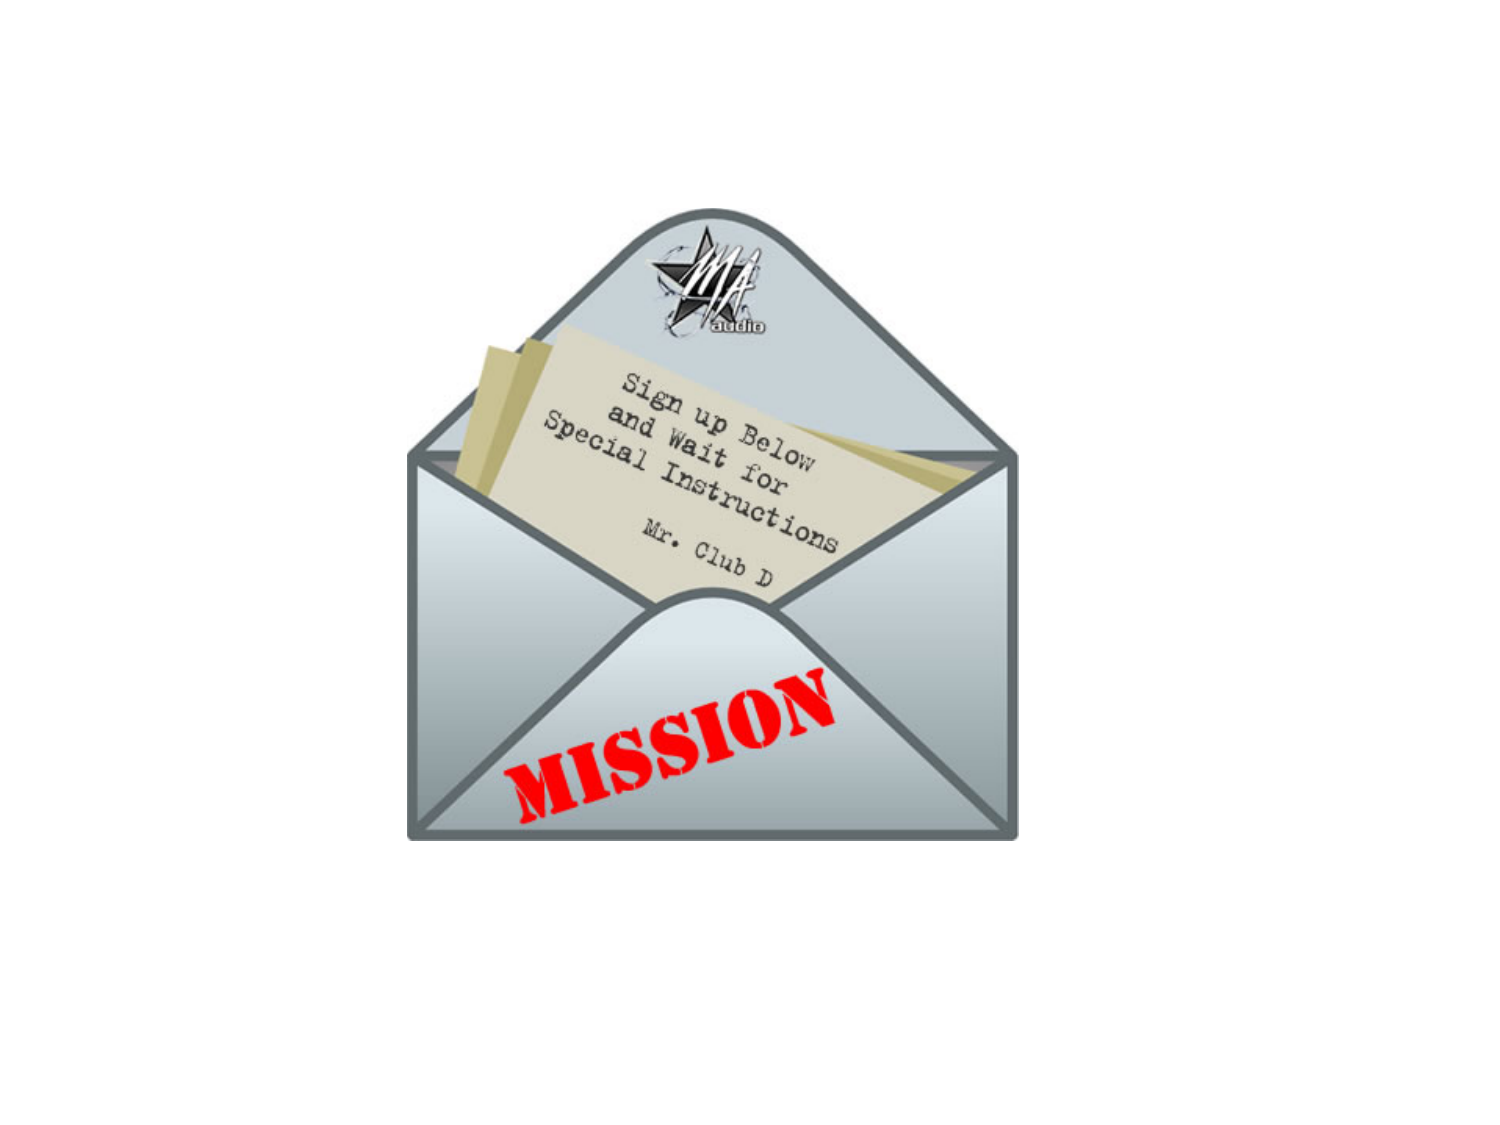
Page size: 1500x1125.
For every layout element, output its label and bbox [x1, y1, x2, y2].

picture [407, 207, 1019, 842]
